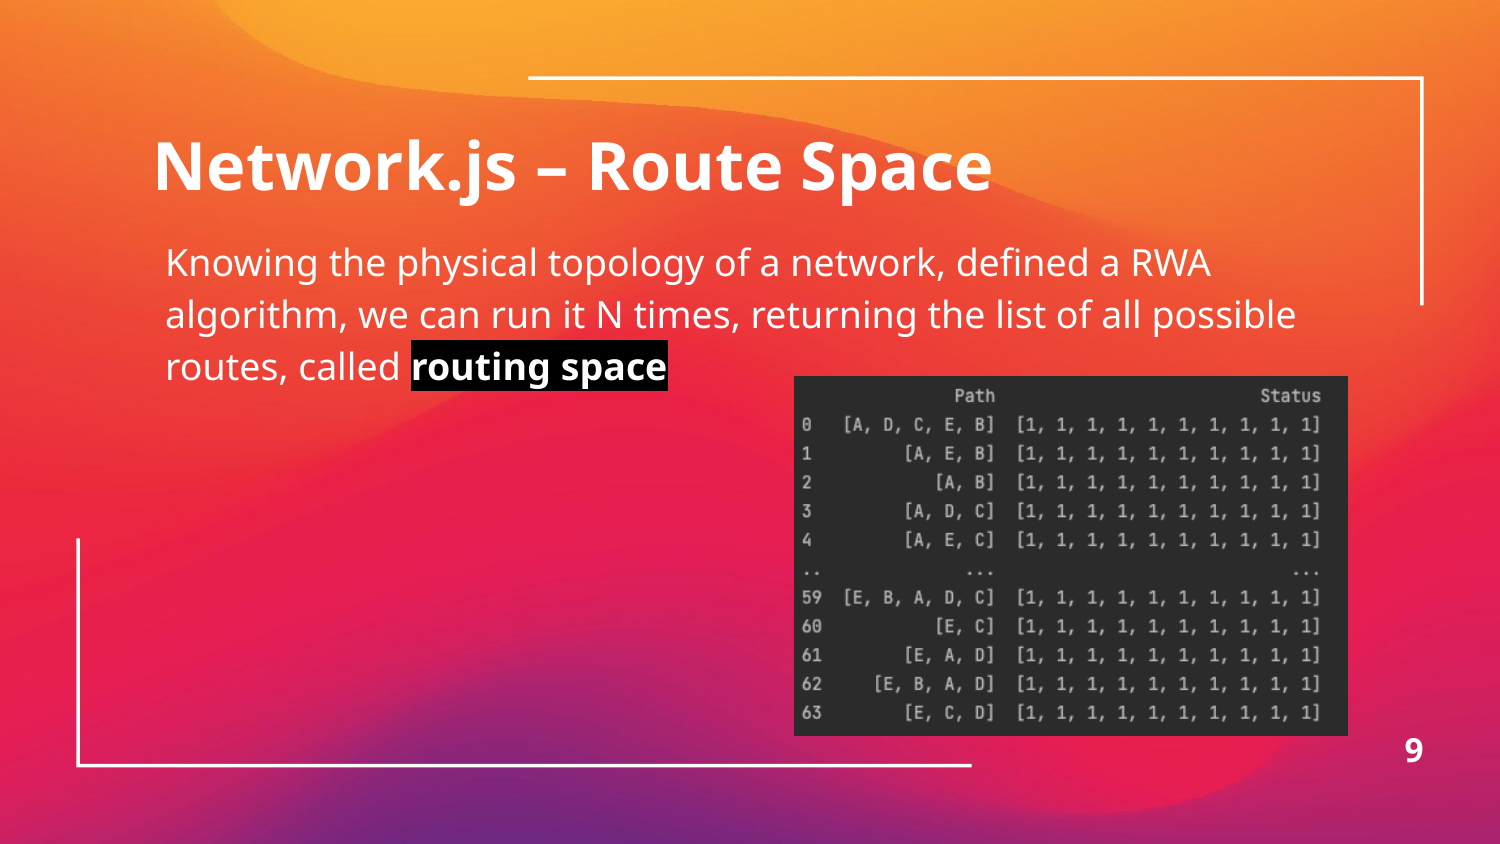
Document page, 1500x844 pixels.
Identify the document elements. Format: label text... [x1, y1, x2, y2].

picture [0, 0, 1500, 844]
slide_number 9 [1347, 696, 1424, 775]
title Network.js – Route Space [152, 145, 1348, 206]
list Knowing the physical topology of a network, defined a RWA algorithm, we can run it N times, returning the list of all possible routes, called routing space [152, 232, 1348, 690]
